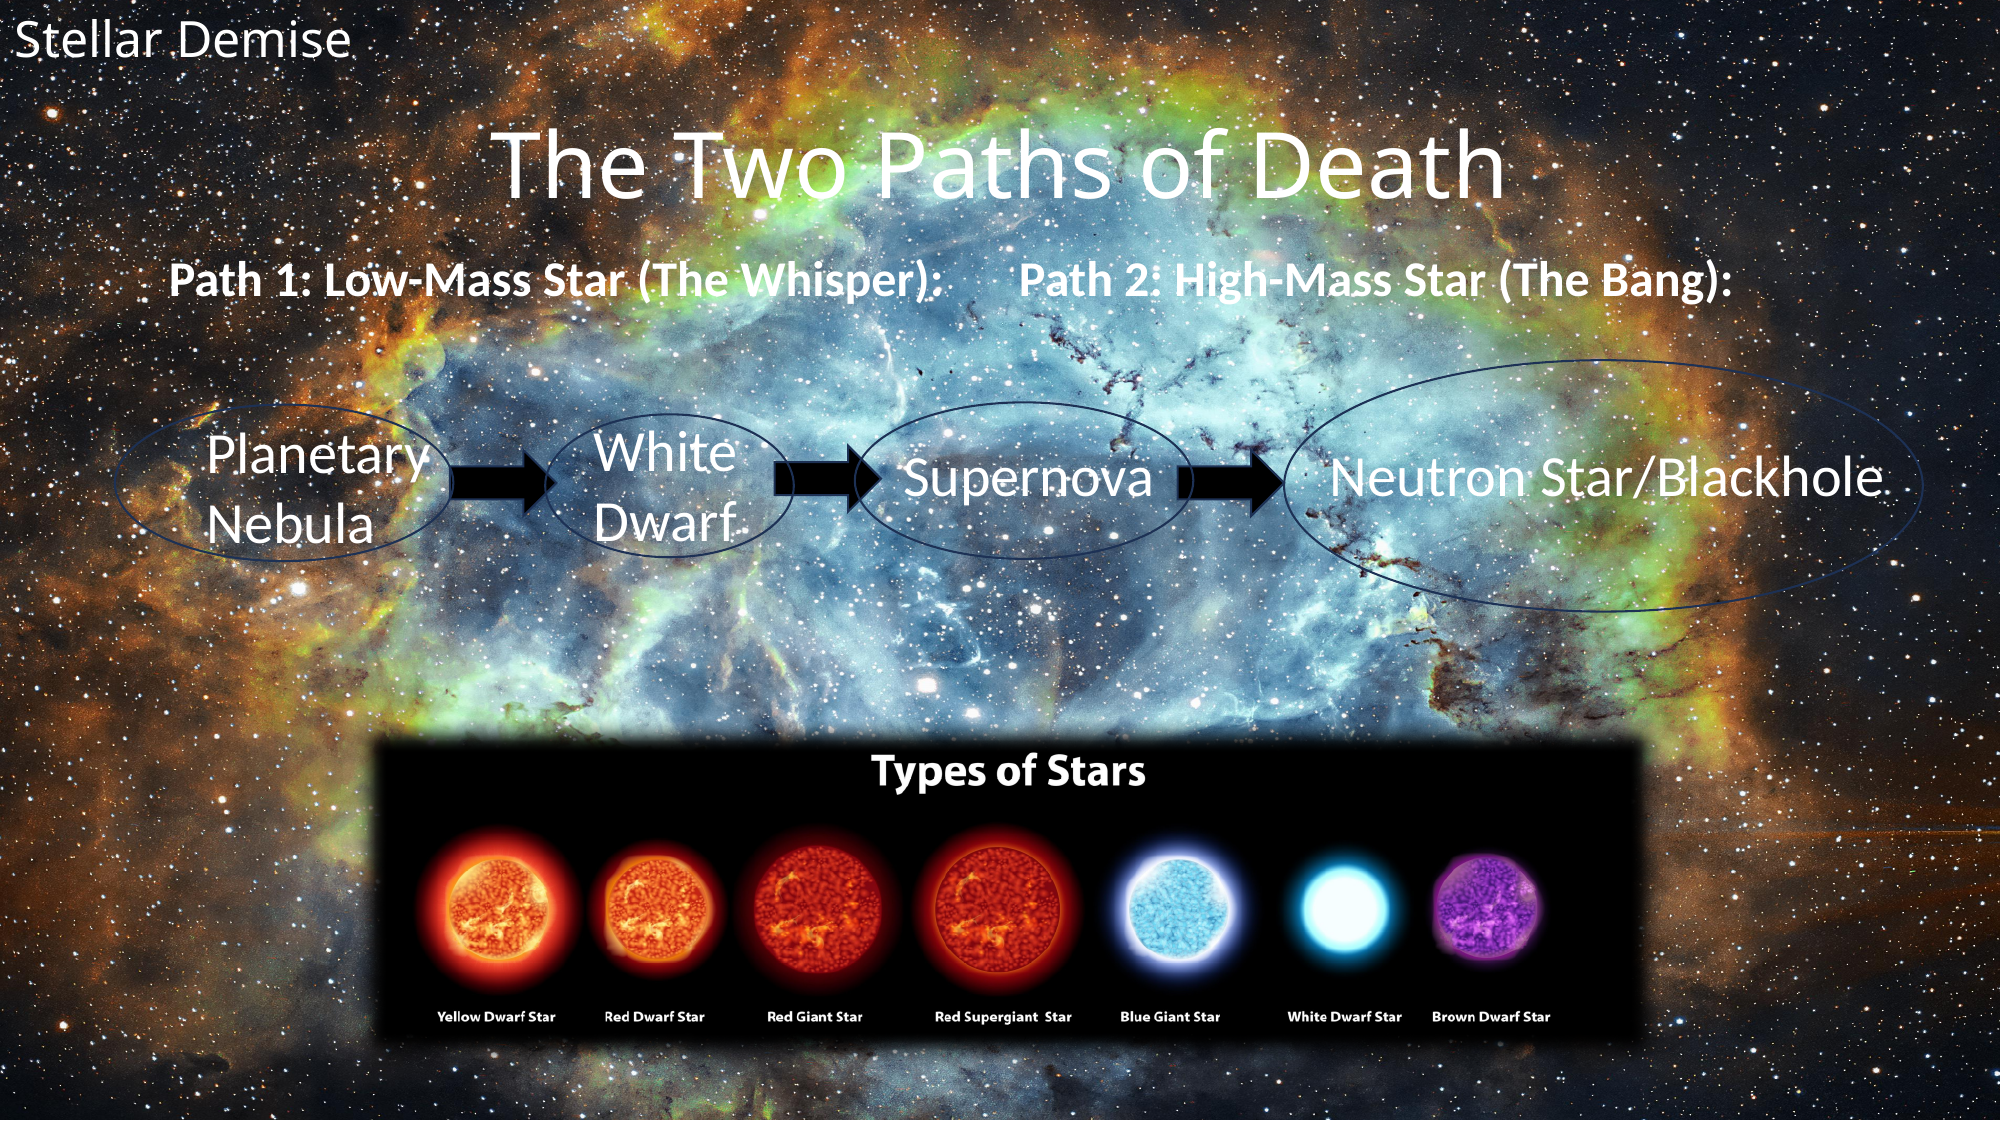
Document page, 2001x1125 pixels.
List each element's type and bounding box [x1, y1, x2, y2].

list [0, 0, 2000, 1121]
picture [353, 717, 1664, 1066]
